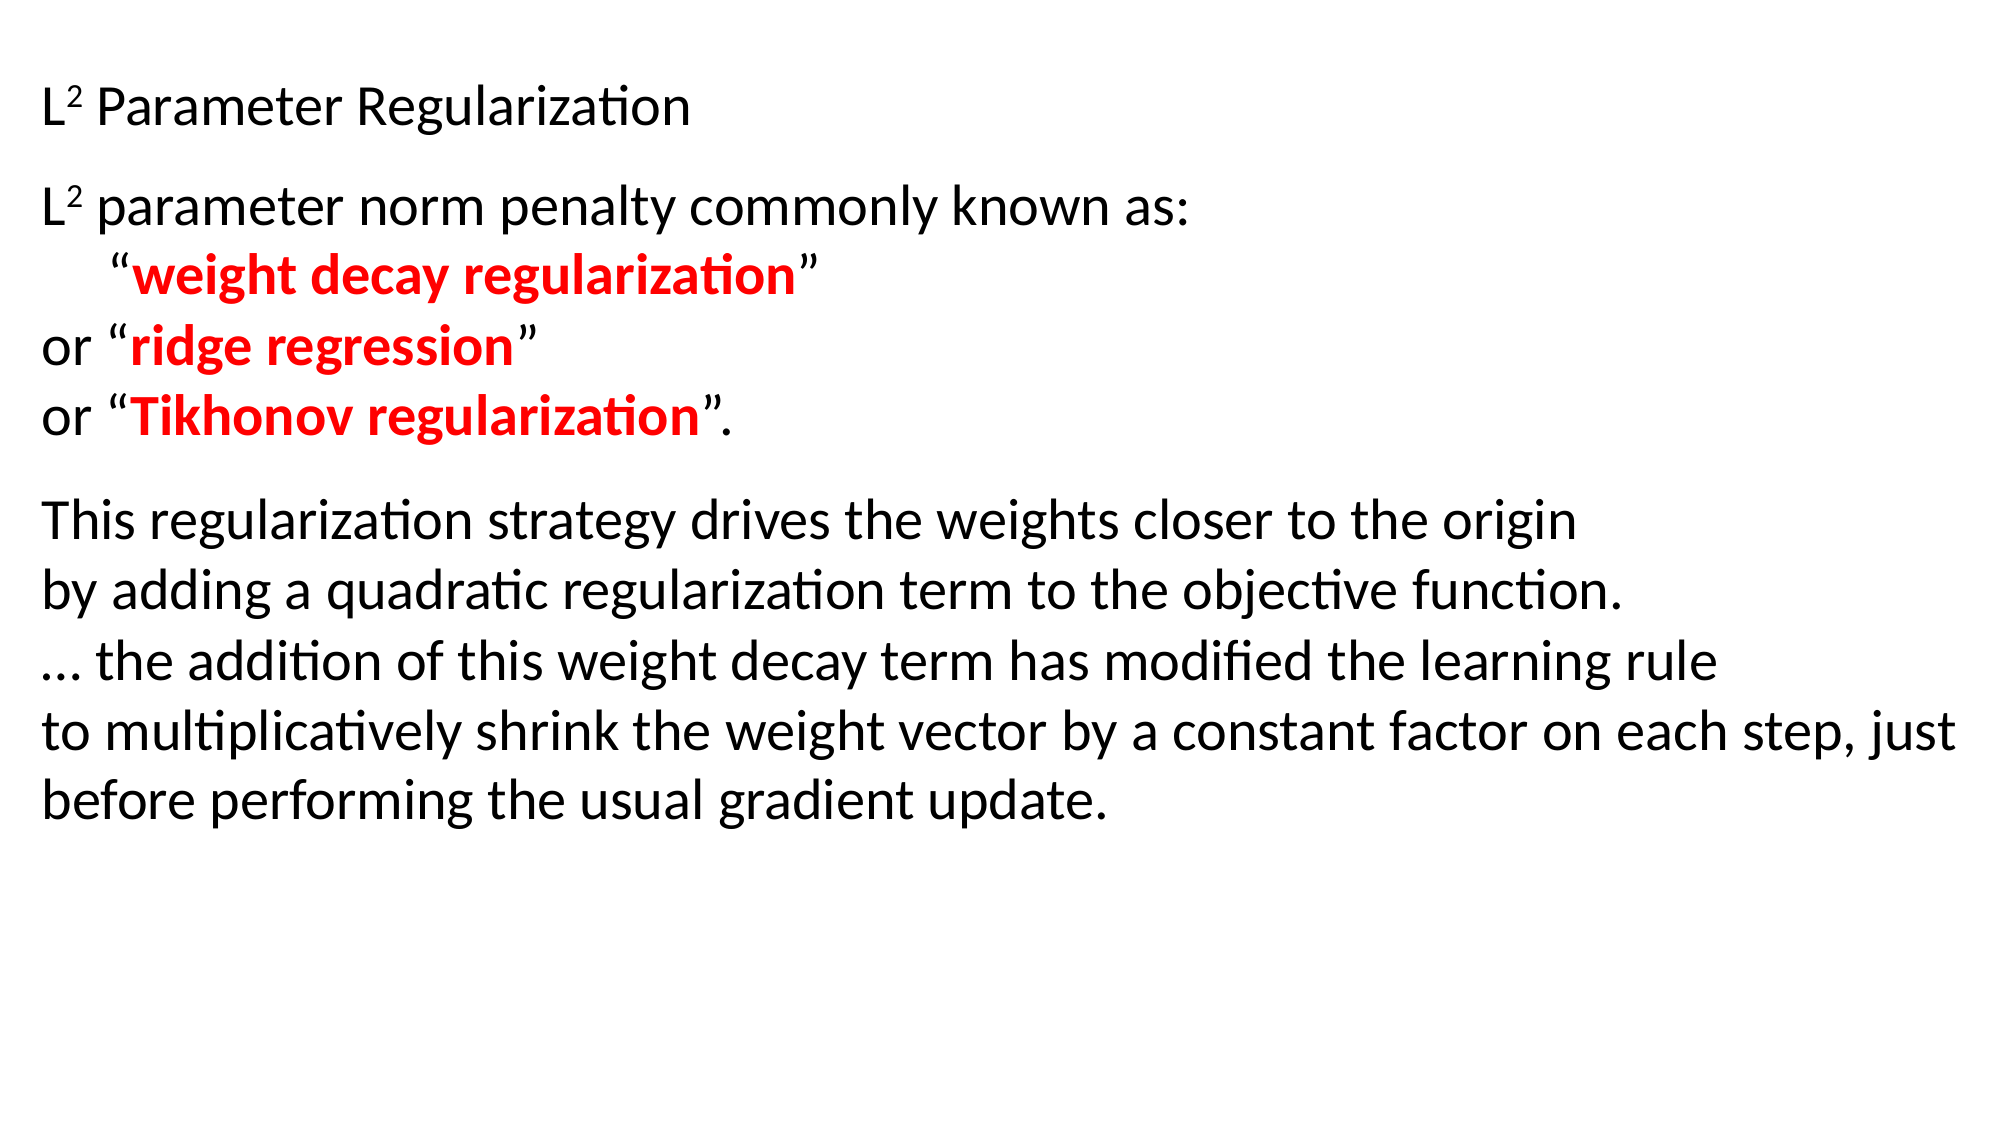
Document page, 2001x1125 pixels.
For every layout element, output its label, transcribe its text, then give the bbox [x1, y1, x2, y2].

text_box L2 Parameter Regularization L2 parameter norm penalty commonly known as: “weight decay regularization” or “ridge regression” or “Tikhonov regularization”. This regularization strategy drives the weights closer to the origin by adding a quadratic regularization term to the objective function. … the addition of this weight decay term has modified the learning rule to multiplicatively shrink the weight vector by a constant factor on each step, just before performing the usual gradient update. [26, 59, 1979, 894]
